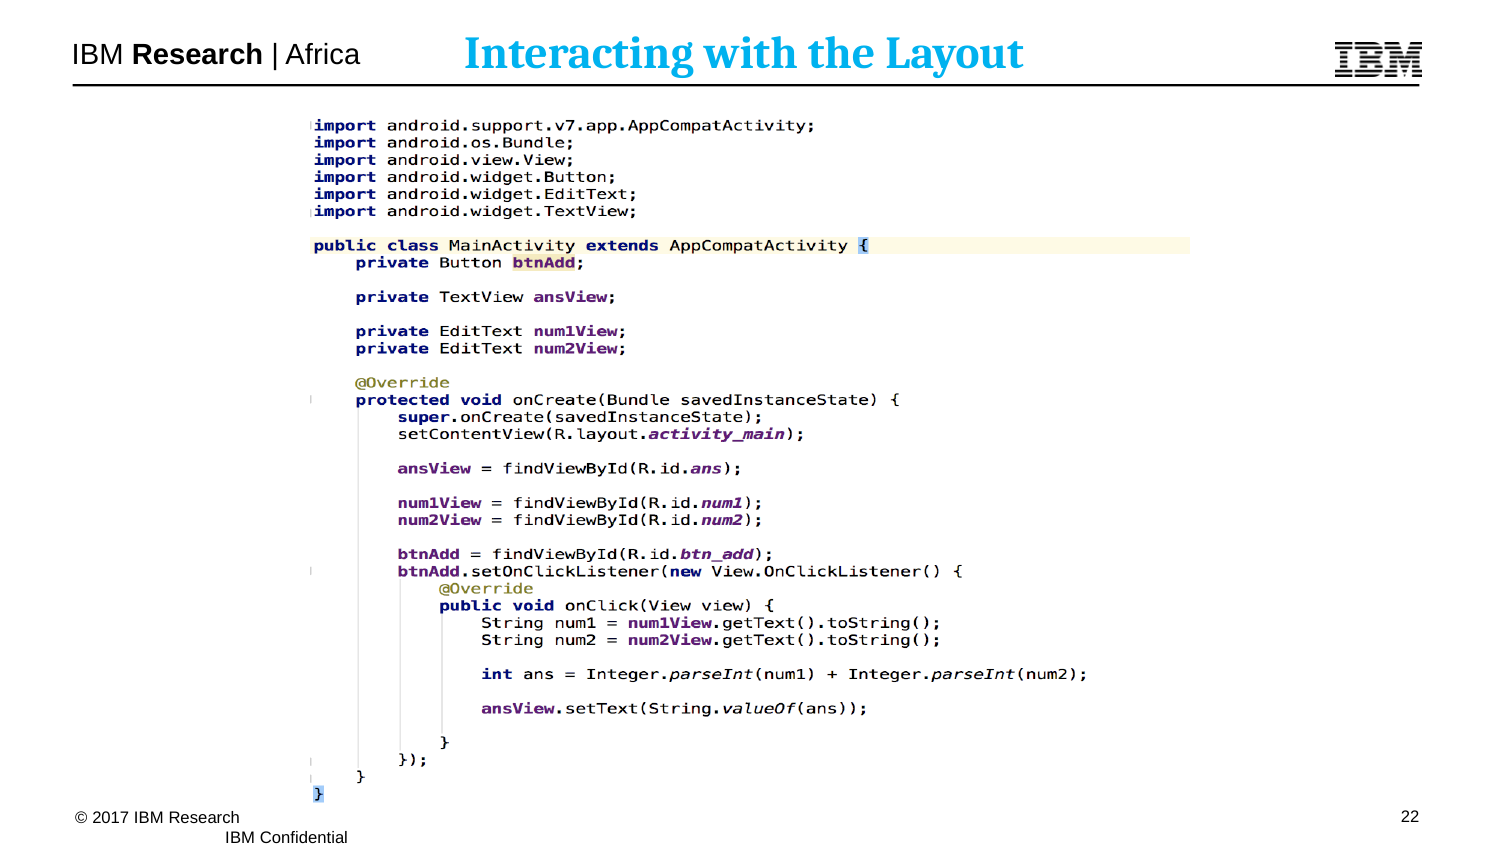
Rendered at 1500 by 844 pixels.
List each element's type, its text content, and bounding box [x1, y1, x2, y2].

title Interacting with the Layout [0, 16, 1500, 144]
picture [310, 113, 1190, 808]
